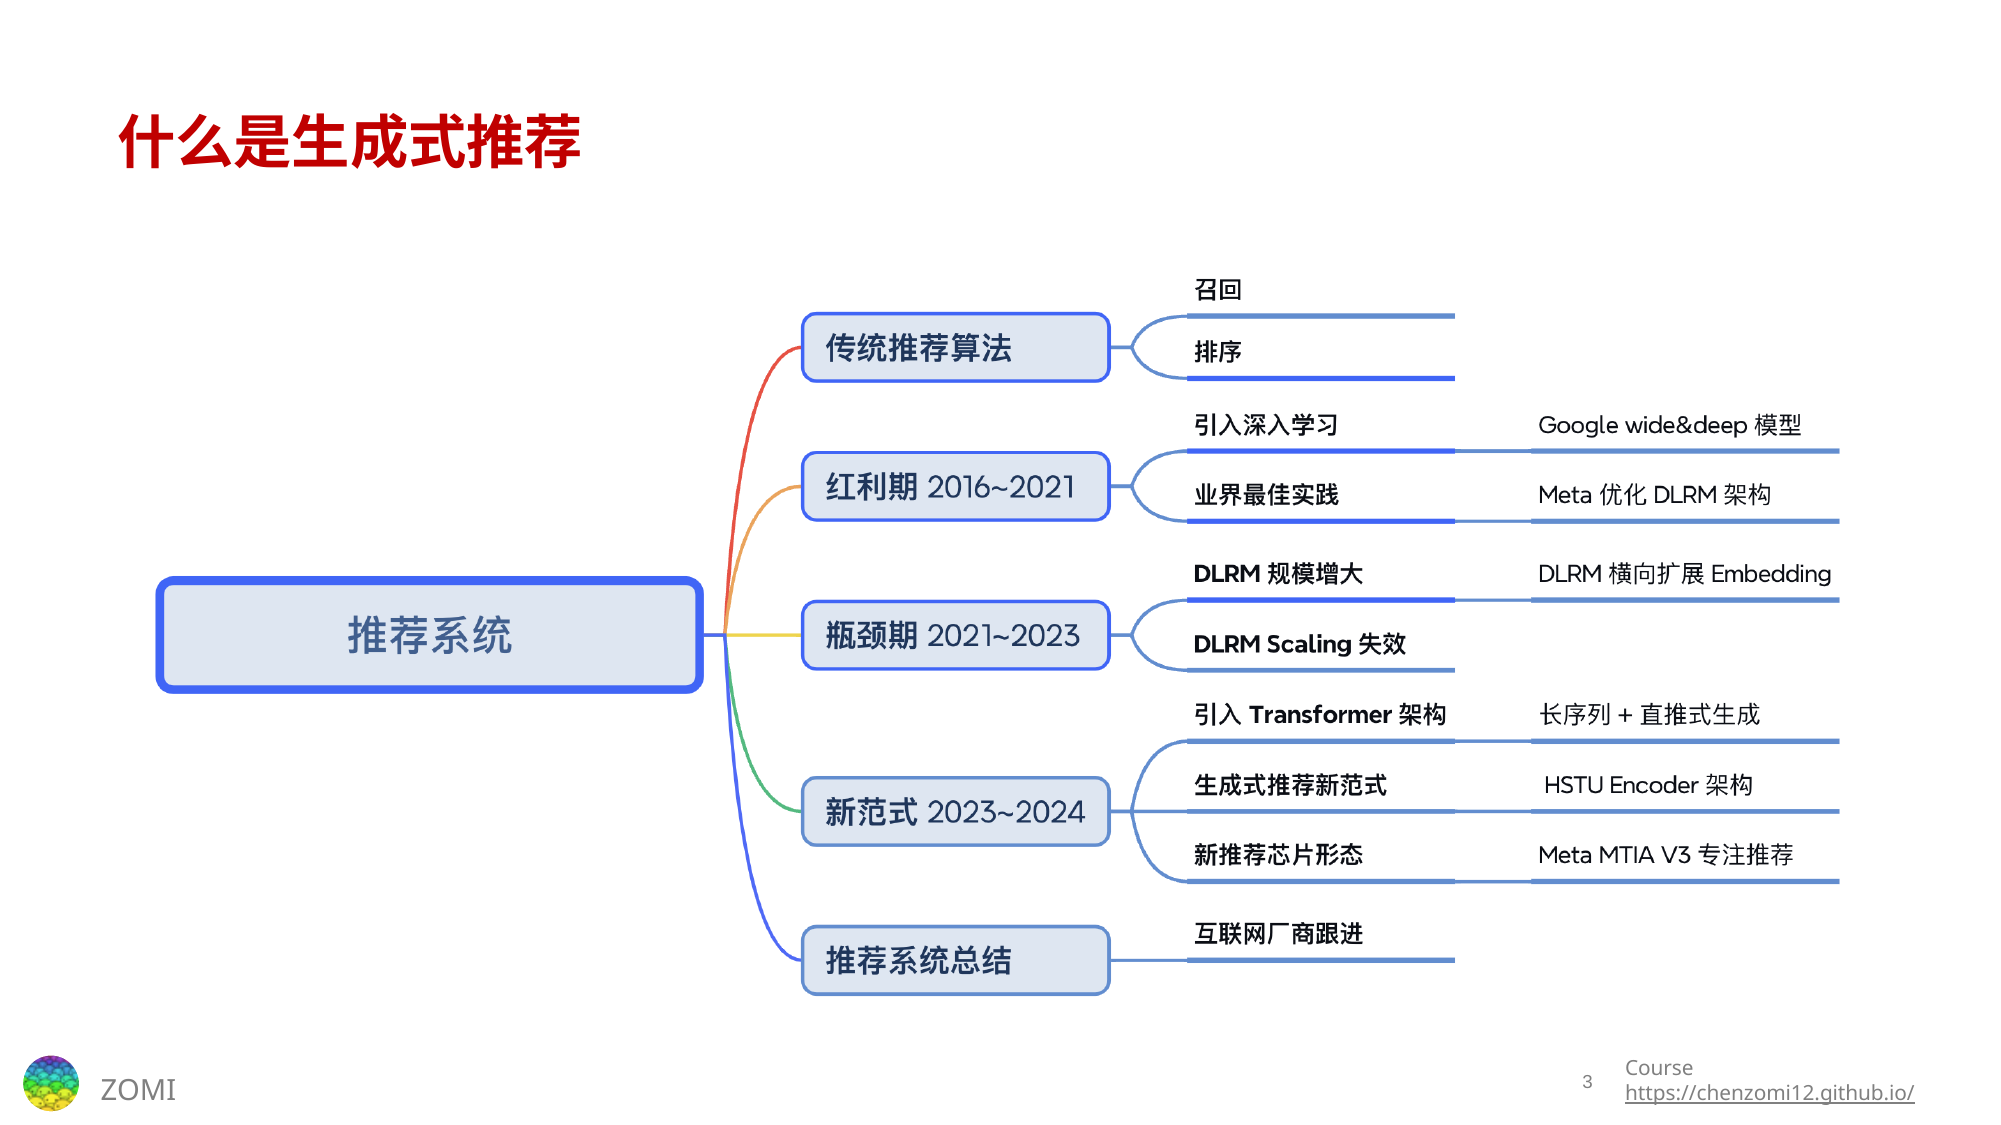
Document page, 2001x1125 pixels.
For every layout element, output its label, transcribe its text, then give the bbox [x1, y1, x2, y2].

title 什么是生成式推荐 [102, 91, 1901, 189]
picture [102, 262, 1879, 1011]
picture [24, 1056, 78, 1111]
